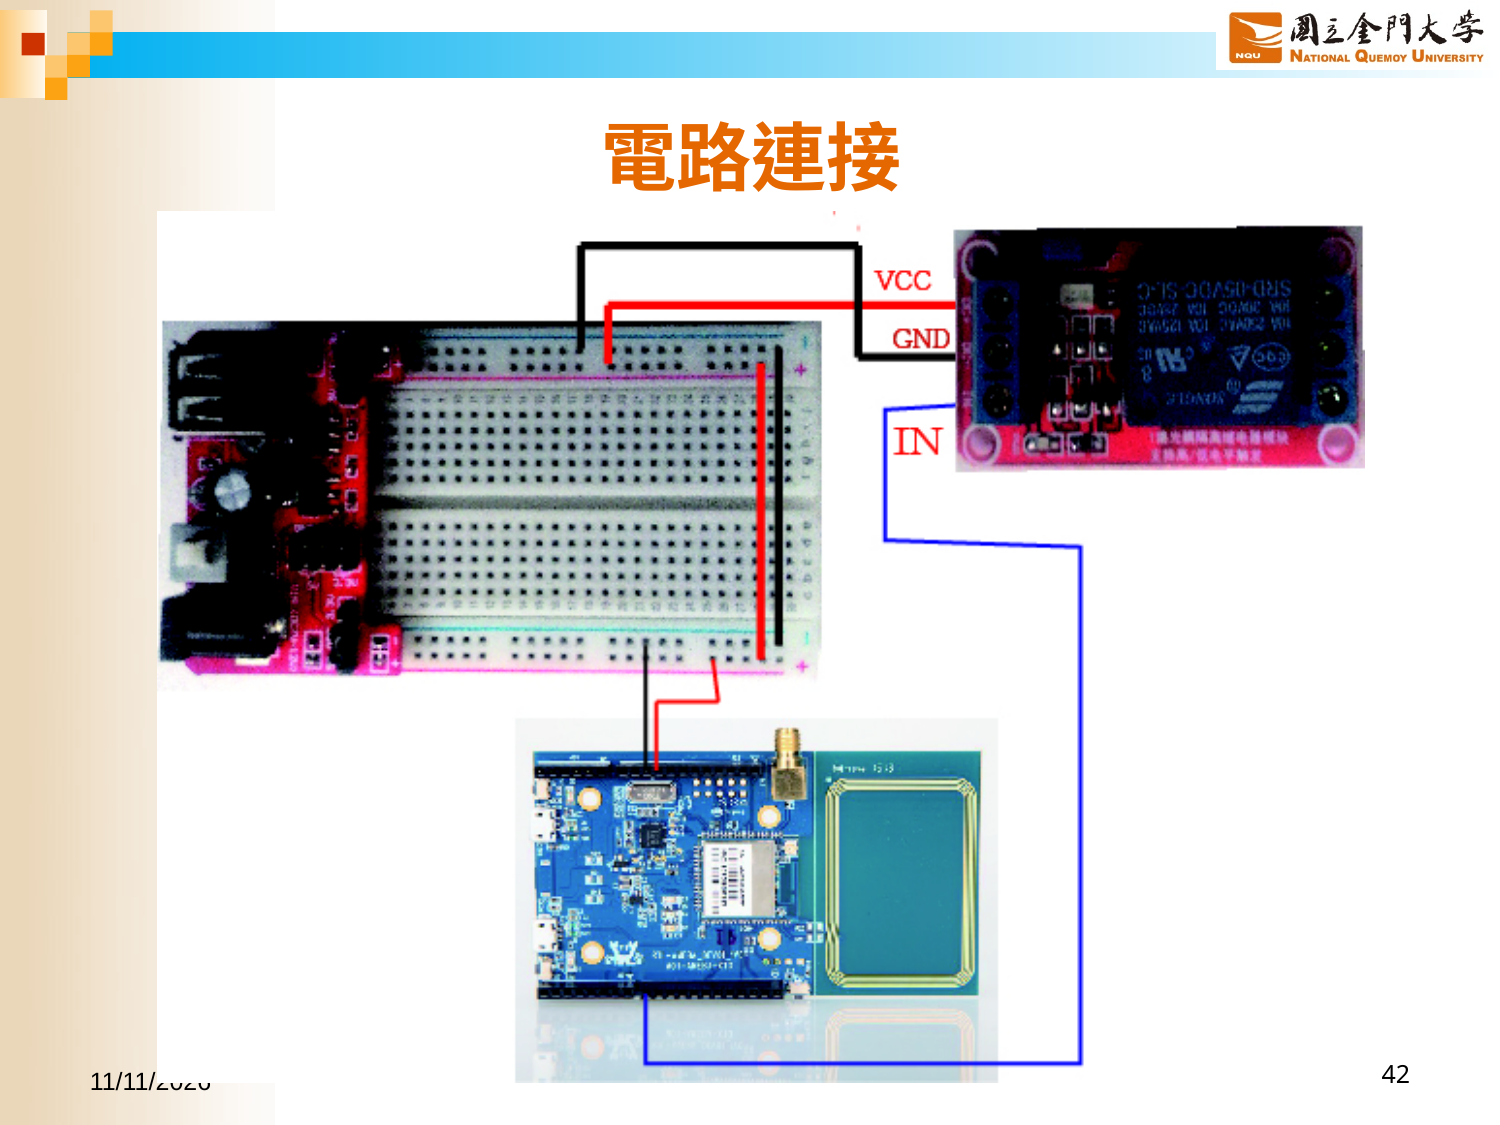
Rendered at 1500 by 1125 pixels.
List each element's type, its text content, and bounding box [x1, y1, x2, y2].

picture [157, 211, 1365, 1083]
picture [1216, 1, 1499, 70]
text_box 42 [1074, 1024, 1425, 1100]
text_box 2017/6/24 [75, 1024, 425, 1103]
title 電路連接 [76, 42, 1427, 268]
